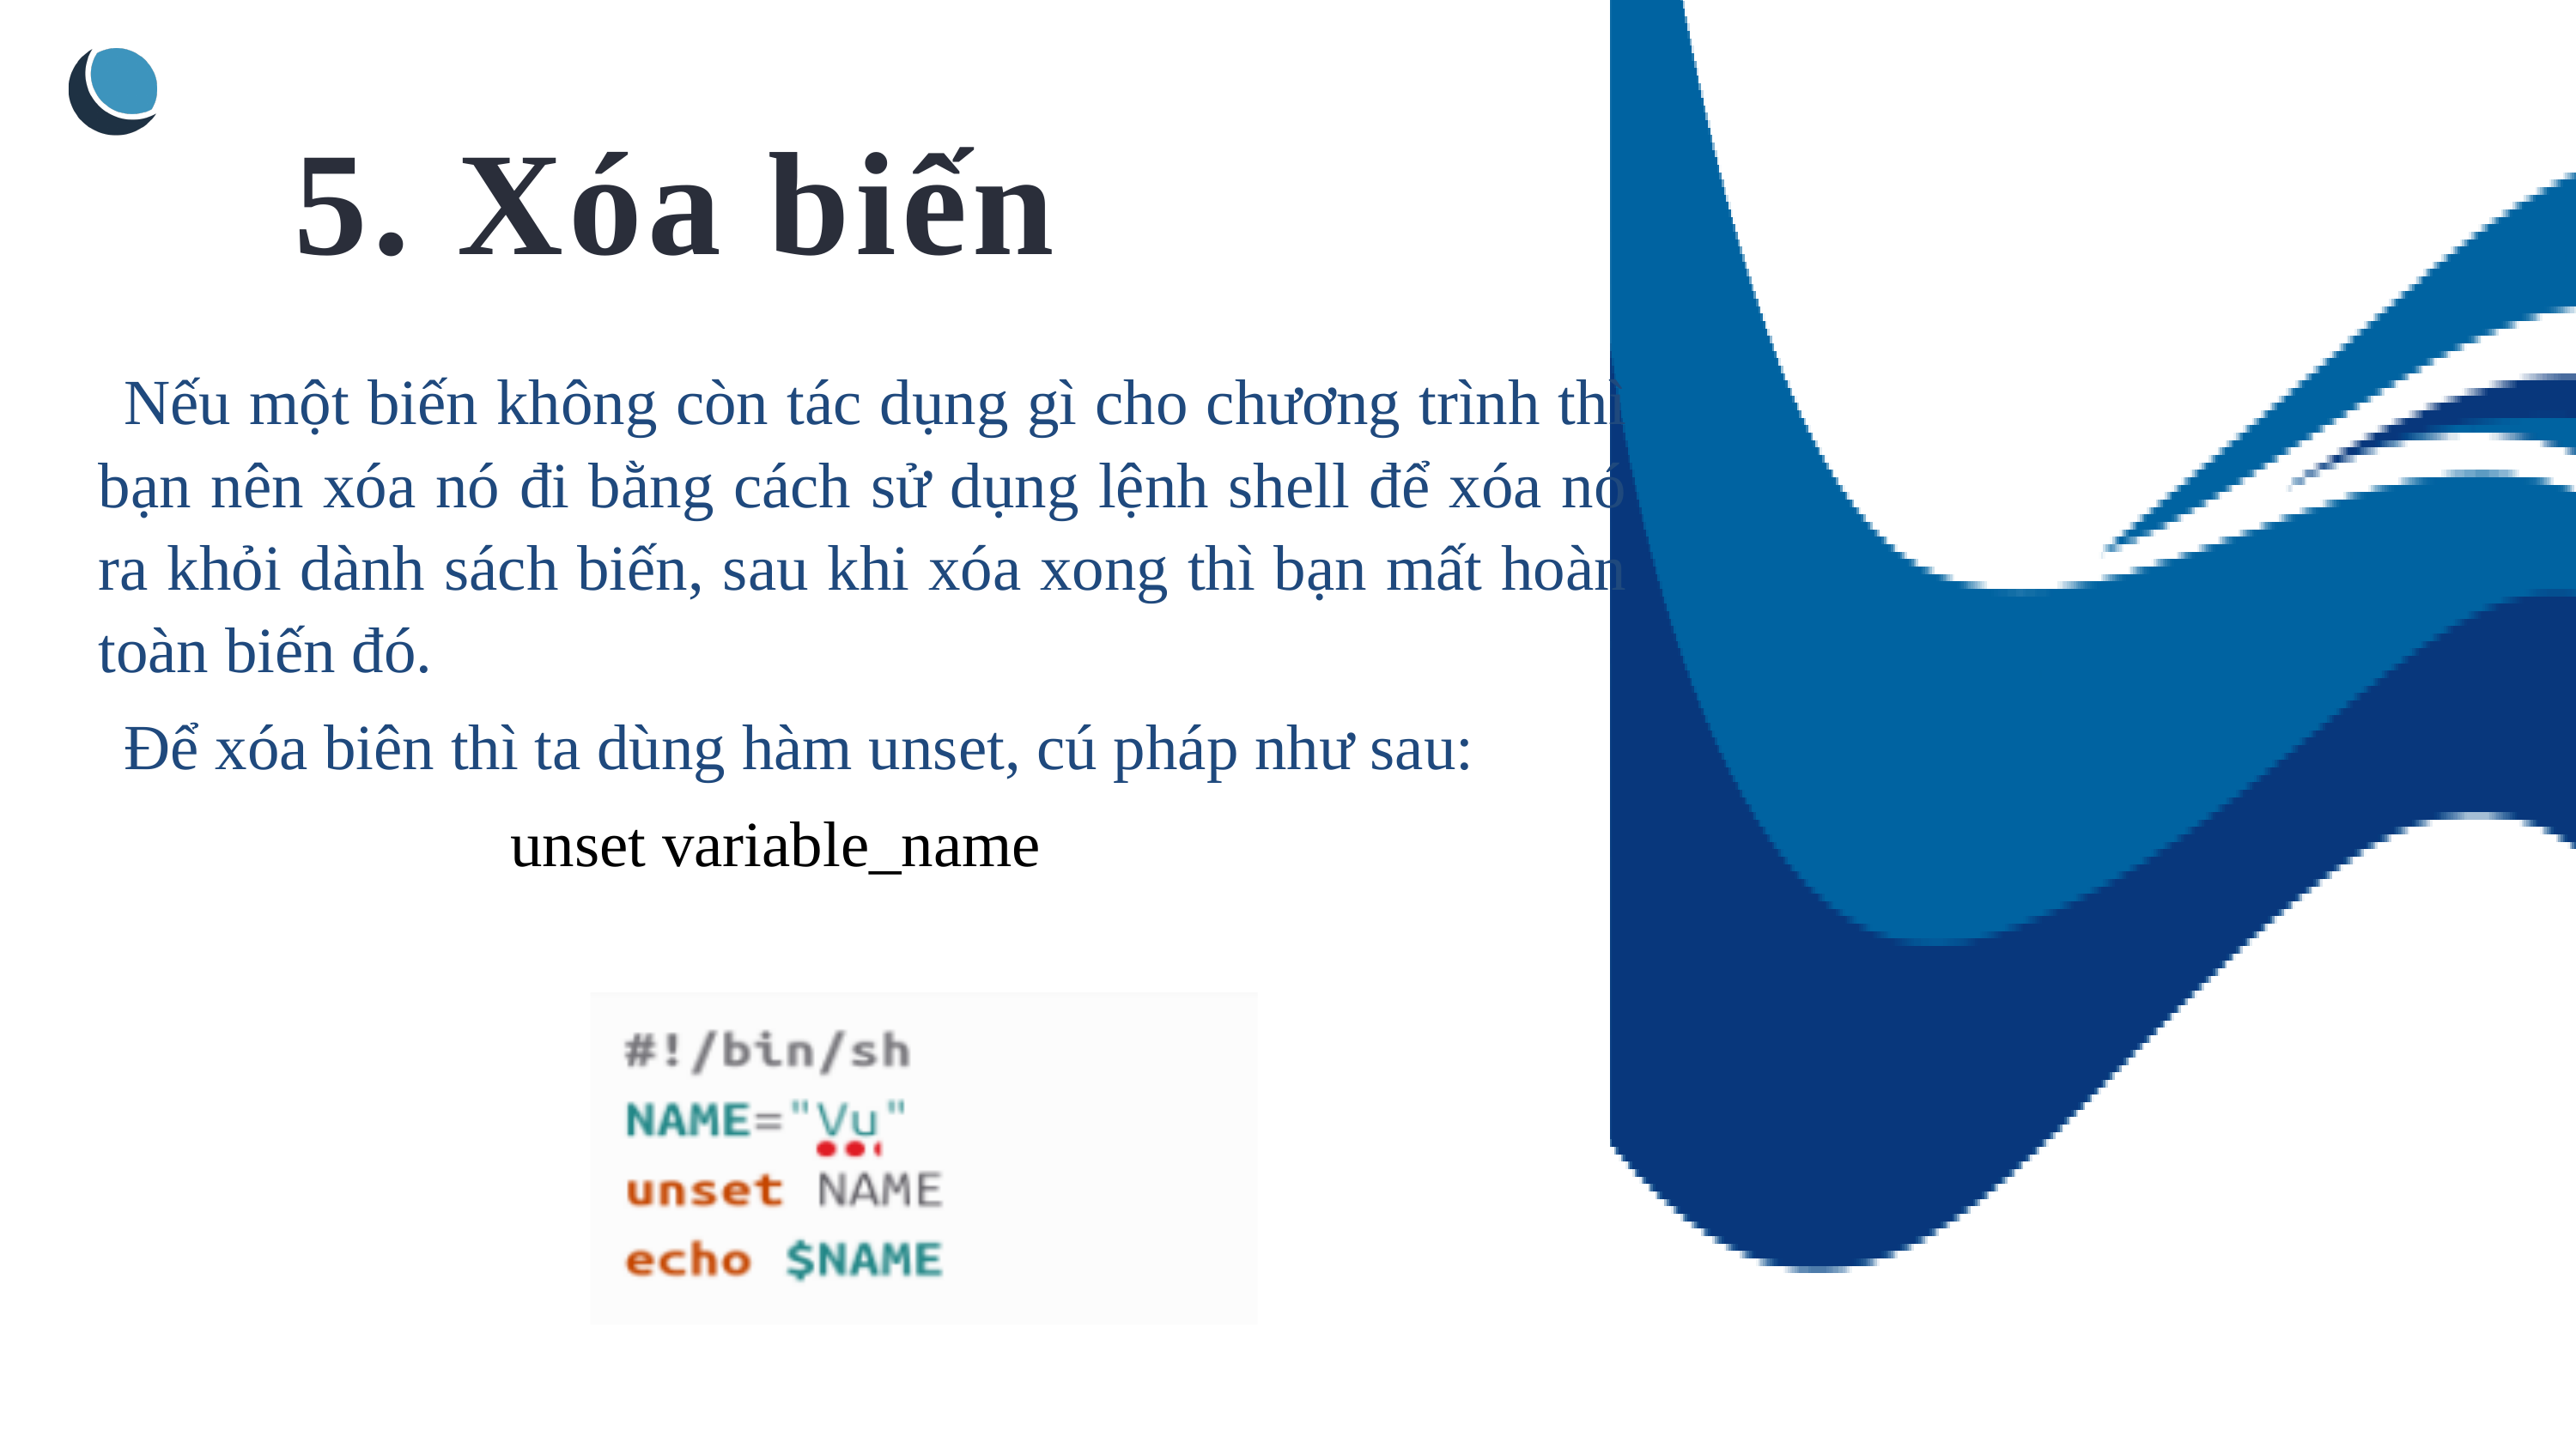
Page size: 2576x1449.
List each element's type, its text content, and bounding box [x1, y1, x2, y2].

text_box Nếu một biến không còn tác dụng gì cho chương trình thì bạn nên xóa nó đi bằng cách sử dụng lệnh shell để xóa nó ra khỏi dành sách biến, sau khi xóa xong thì bạn mất hoàn toàn biến đó. Để xóa biên thì ta dùng hàm unset, cú pháp như sau: unset variable_name [85, 349, 1641, 886]
text_box [1609, 0, 2576, 1449]
text_box 5. Xóa biến [294, 107, 1599, 285]
text_box [68, 48, 157, 136]
picture [590, 991, 1258, 1325]
